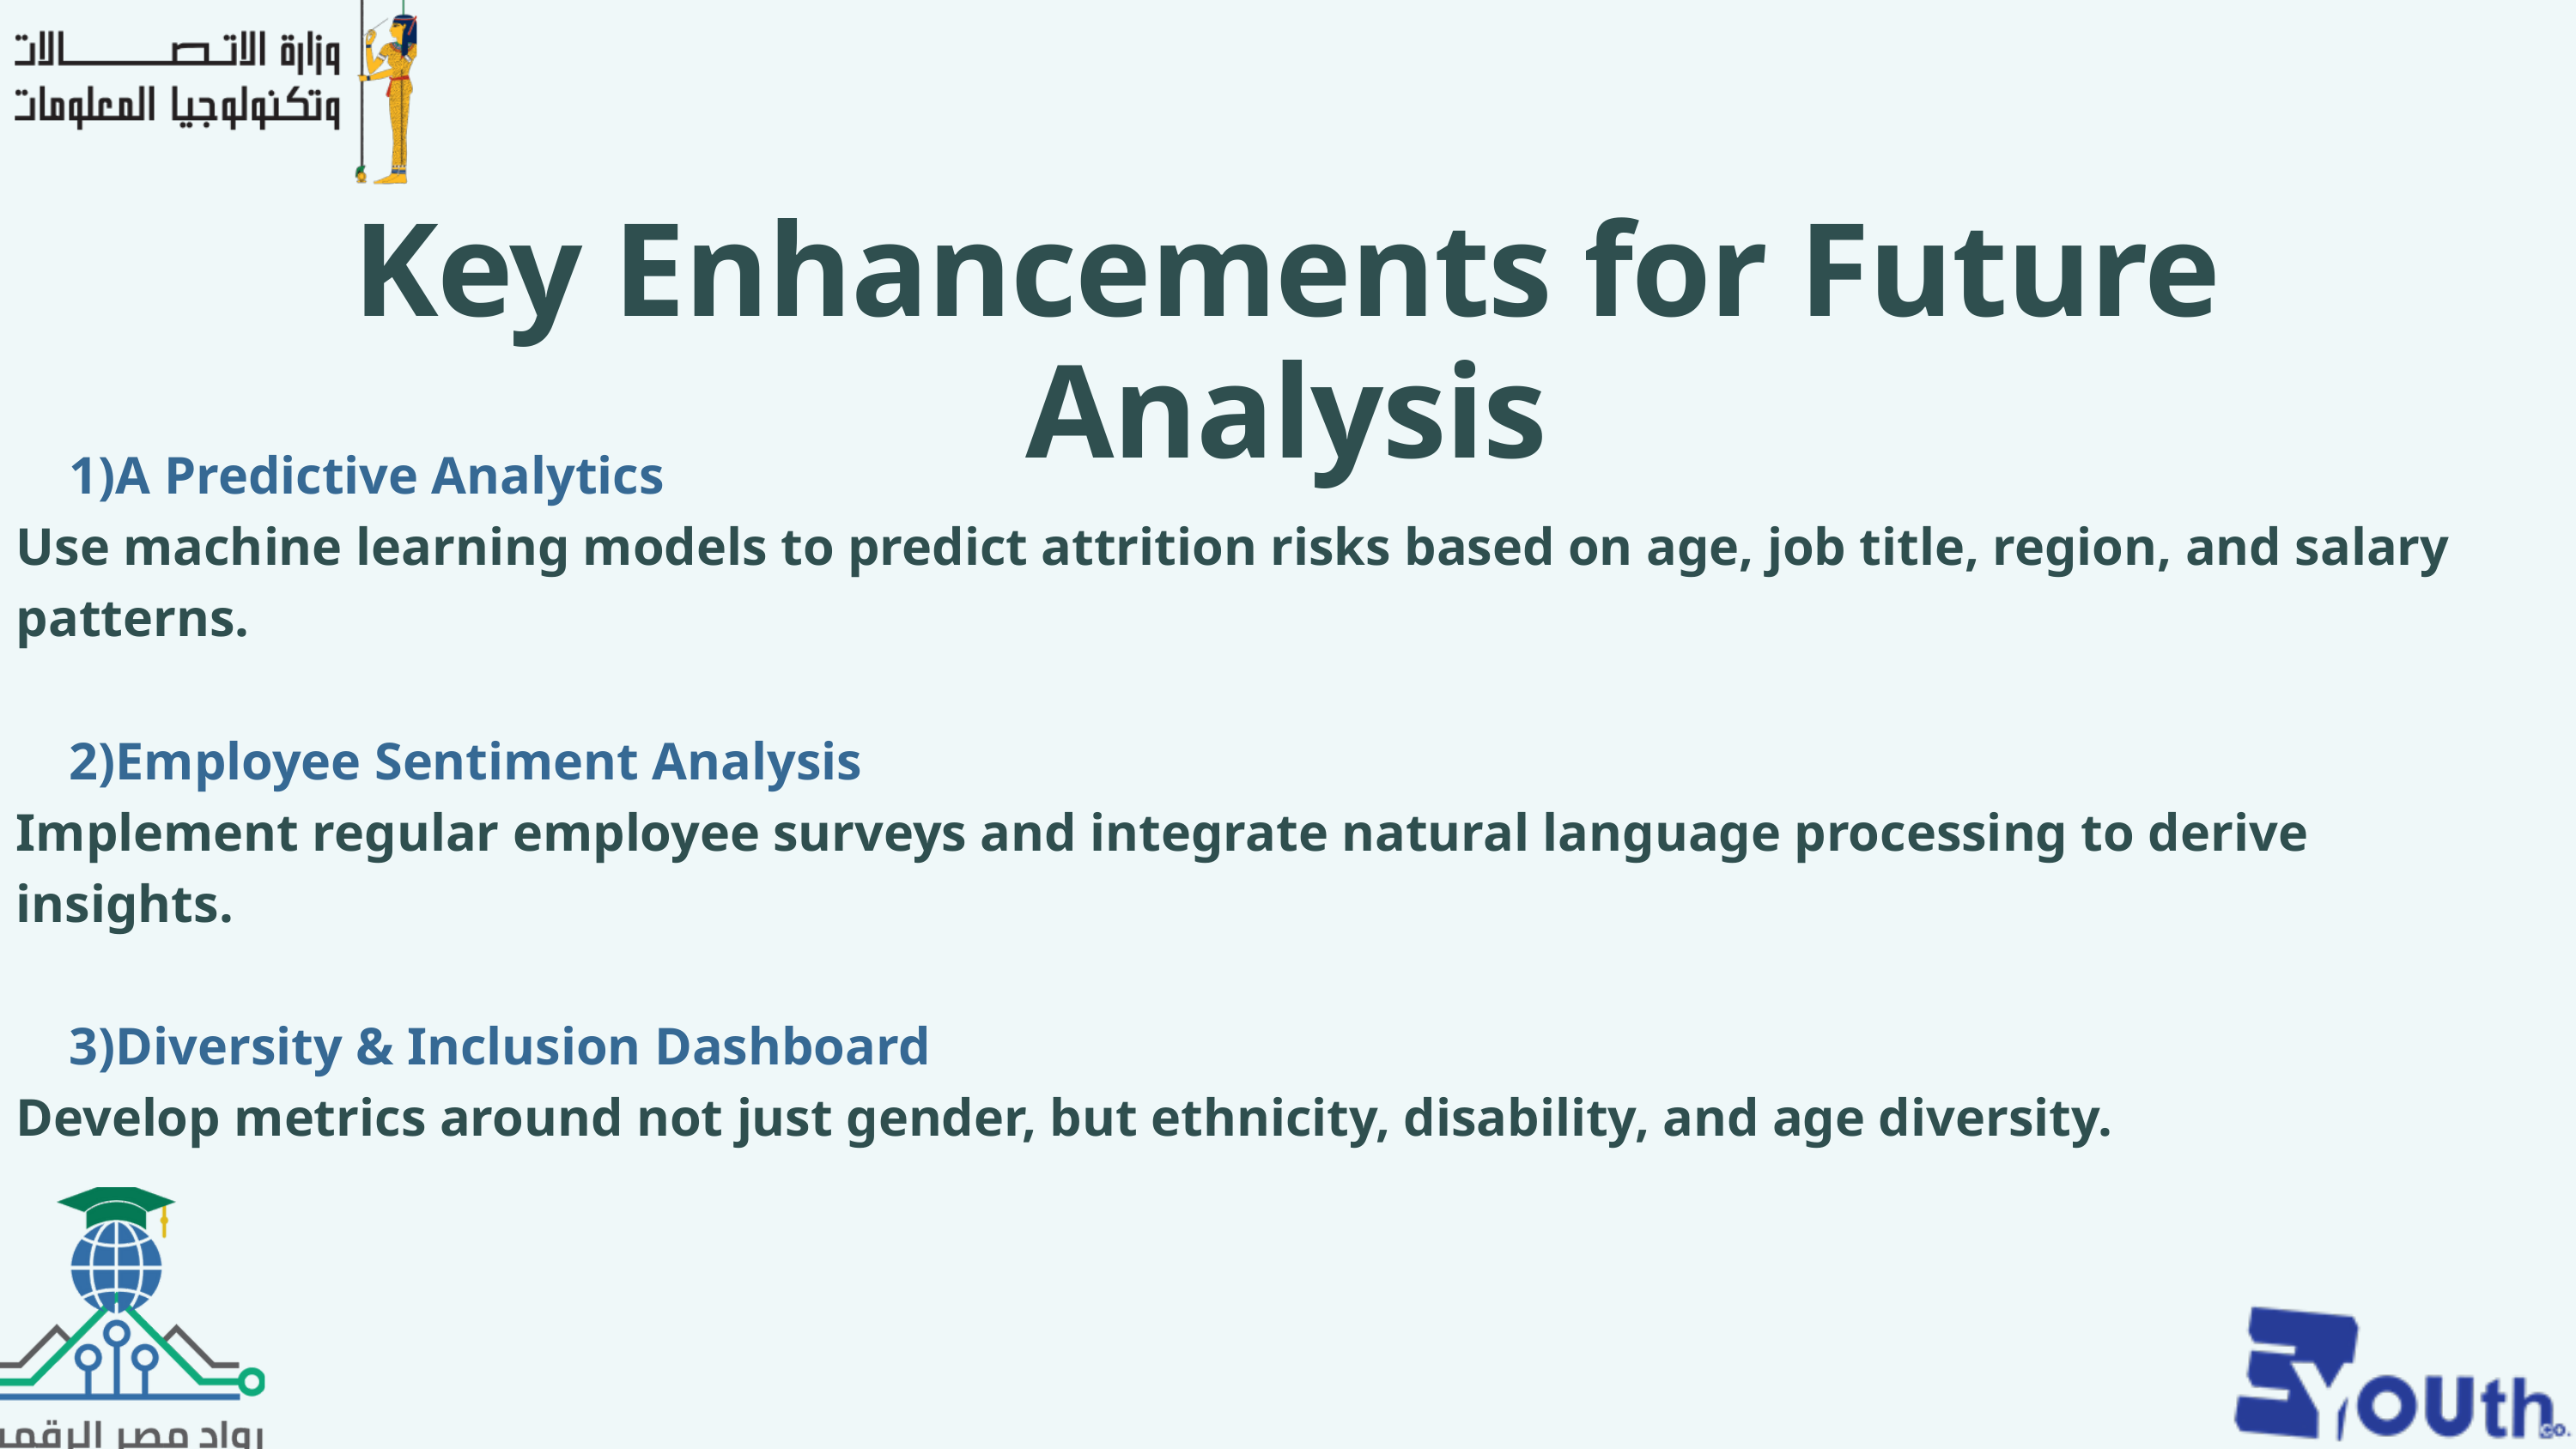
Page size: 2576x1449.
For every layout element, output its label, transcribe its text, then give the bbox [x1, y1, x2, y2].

text_box [15, 0, 417, 185]
text_box [2226, 1303, 2576, 1449]
text_box [0, 1187, 265, 1449]
text_box 1)A Predictive Analytics Use machine learning models to predict attrition risks based on age, job title, region, and salary patterns. 2)Employee Sentiment Analysis Implement regular employee surveys and integrate natural language processing to derive insights. 3)Diversity & Inclusion Dashboard Develop metrics around not just gender, but ethnicity, disability, and age diversity. [15, 433, 2518, 1251]
text_box Key Enhancements for Future Analysis [122, 200, 2451, 433]
